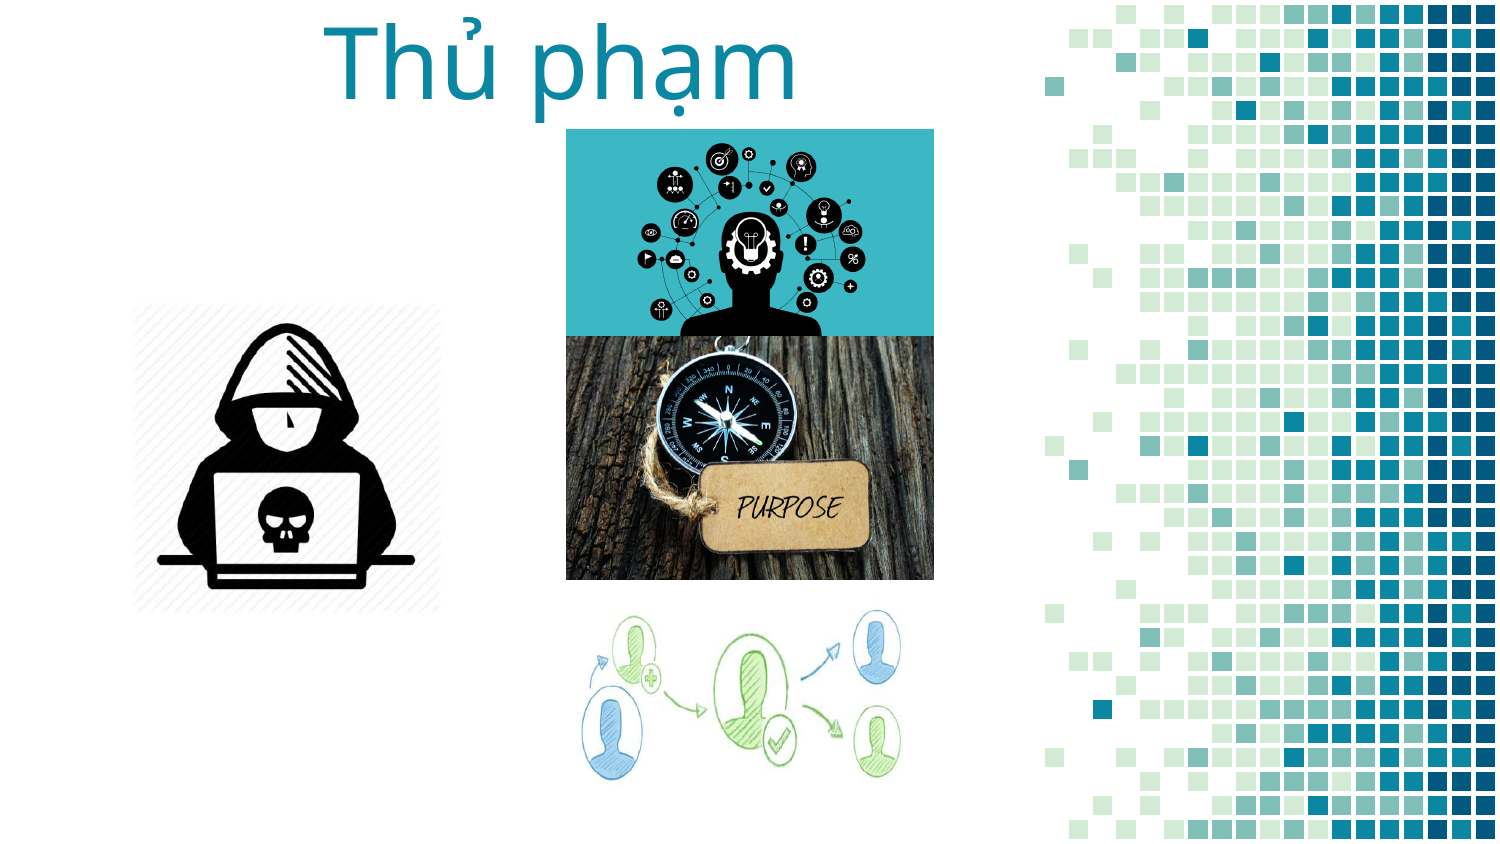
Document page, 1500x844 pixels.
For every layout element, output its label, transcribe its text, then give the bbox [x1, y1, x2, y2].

picture [565, 129, 935, 825]
text_box Thủ phạm [308, 0, 824, 135]
picture [130, 301, 444, 615]
